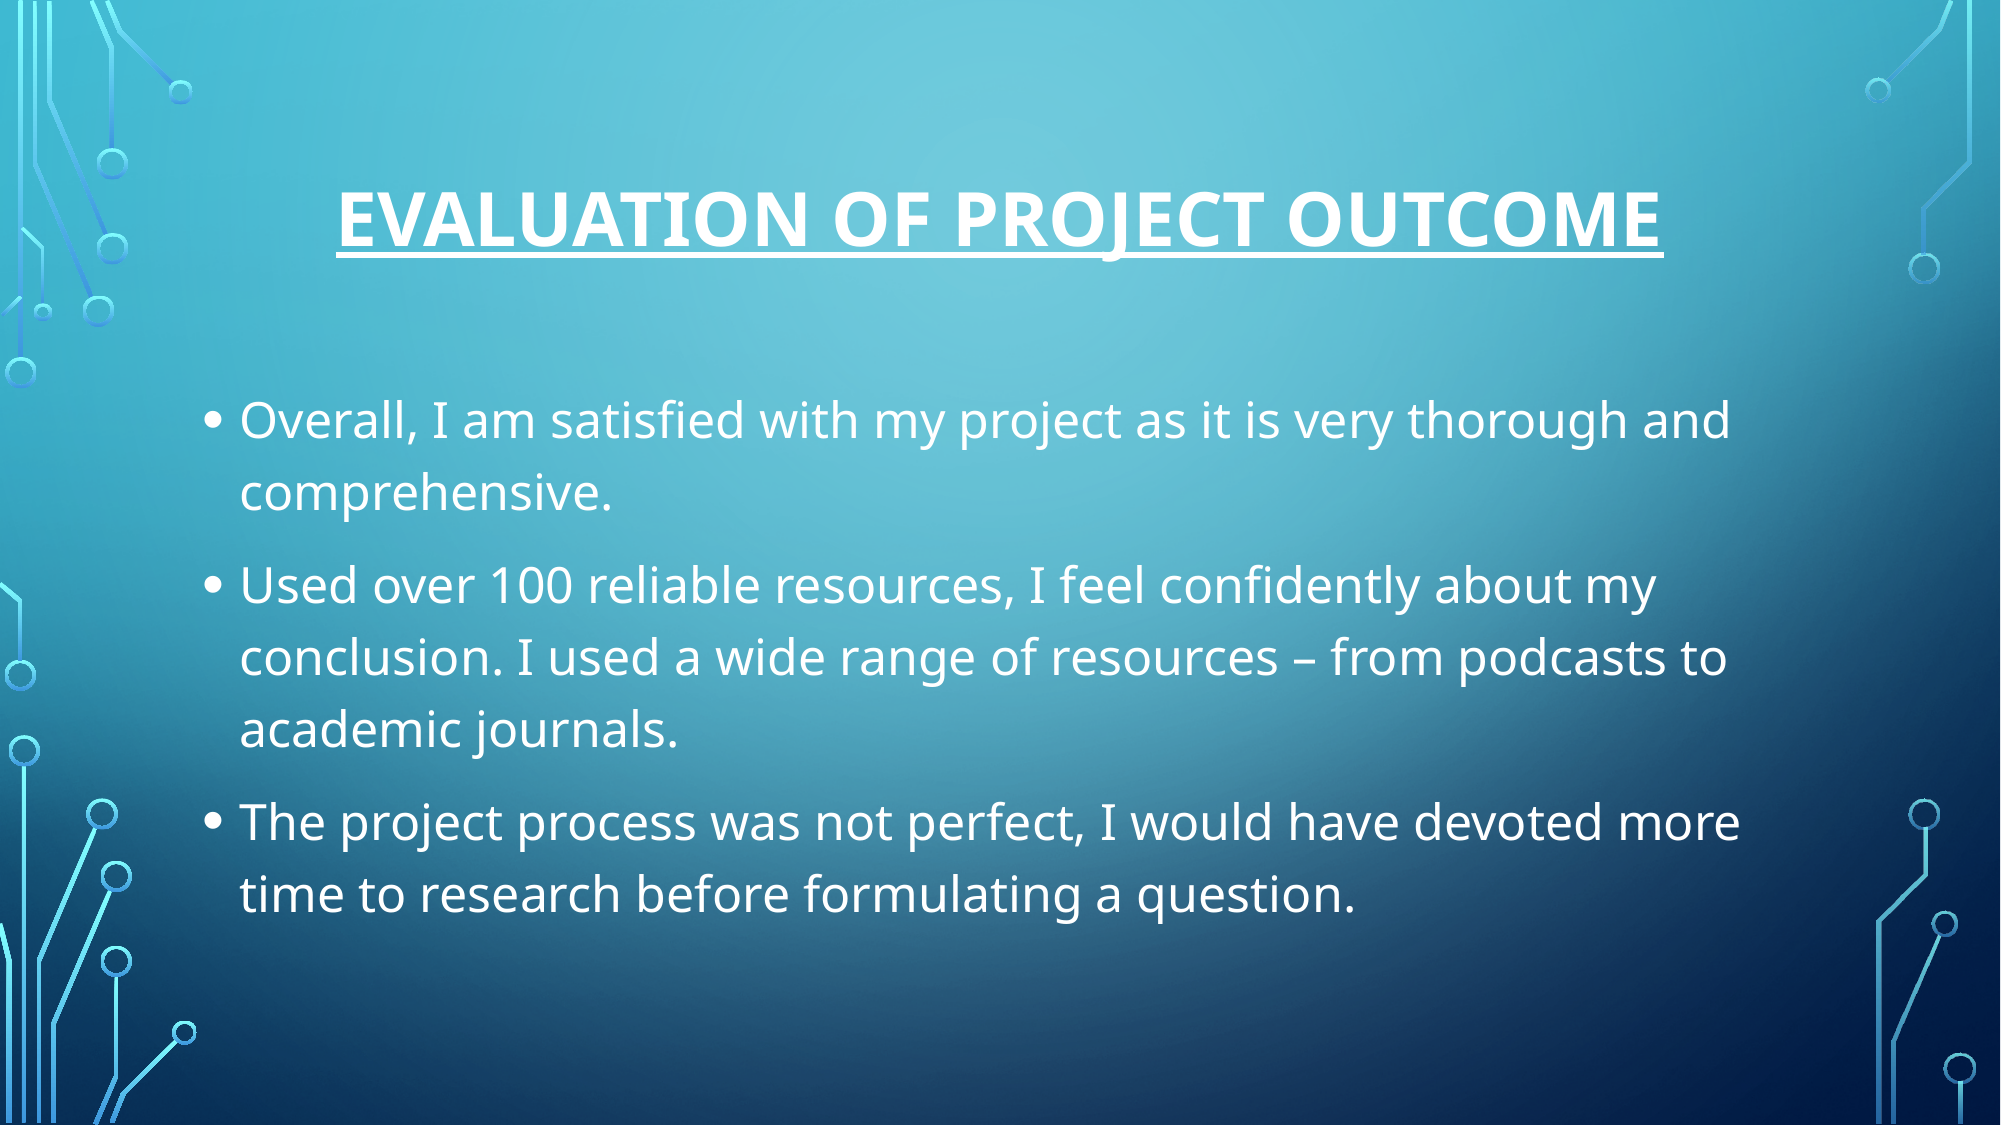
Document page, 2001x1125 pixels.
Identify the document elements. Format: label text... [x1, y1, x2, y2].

list Overall, I am satisfied with my project as it is very thorough and comprehensive. Used over 100 reliable resources, I feel confidently about my conclusion. I used a wide range of resources – from podcasts to academic journals. The project process was not perfect, I would have devoted more time to research before formulating a question. [187, 369, 1813, 950]
title Evaluation of Project Outcome [187, 101, 1813, 344]
